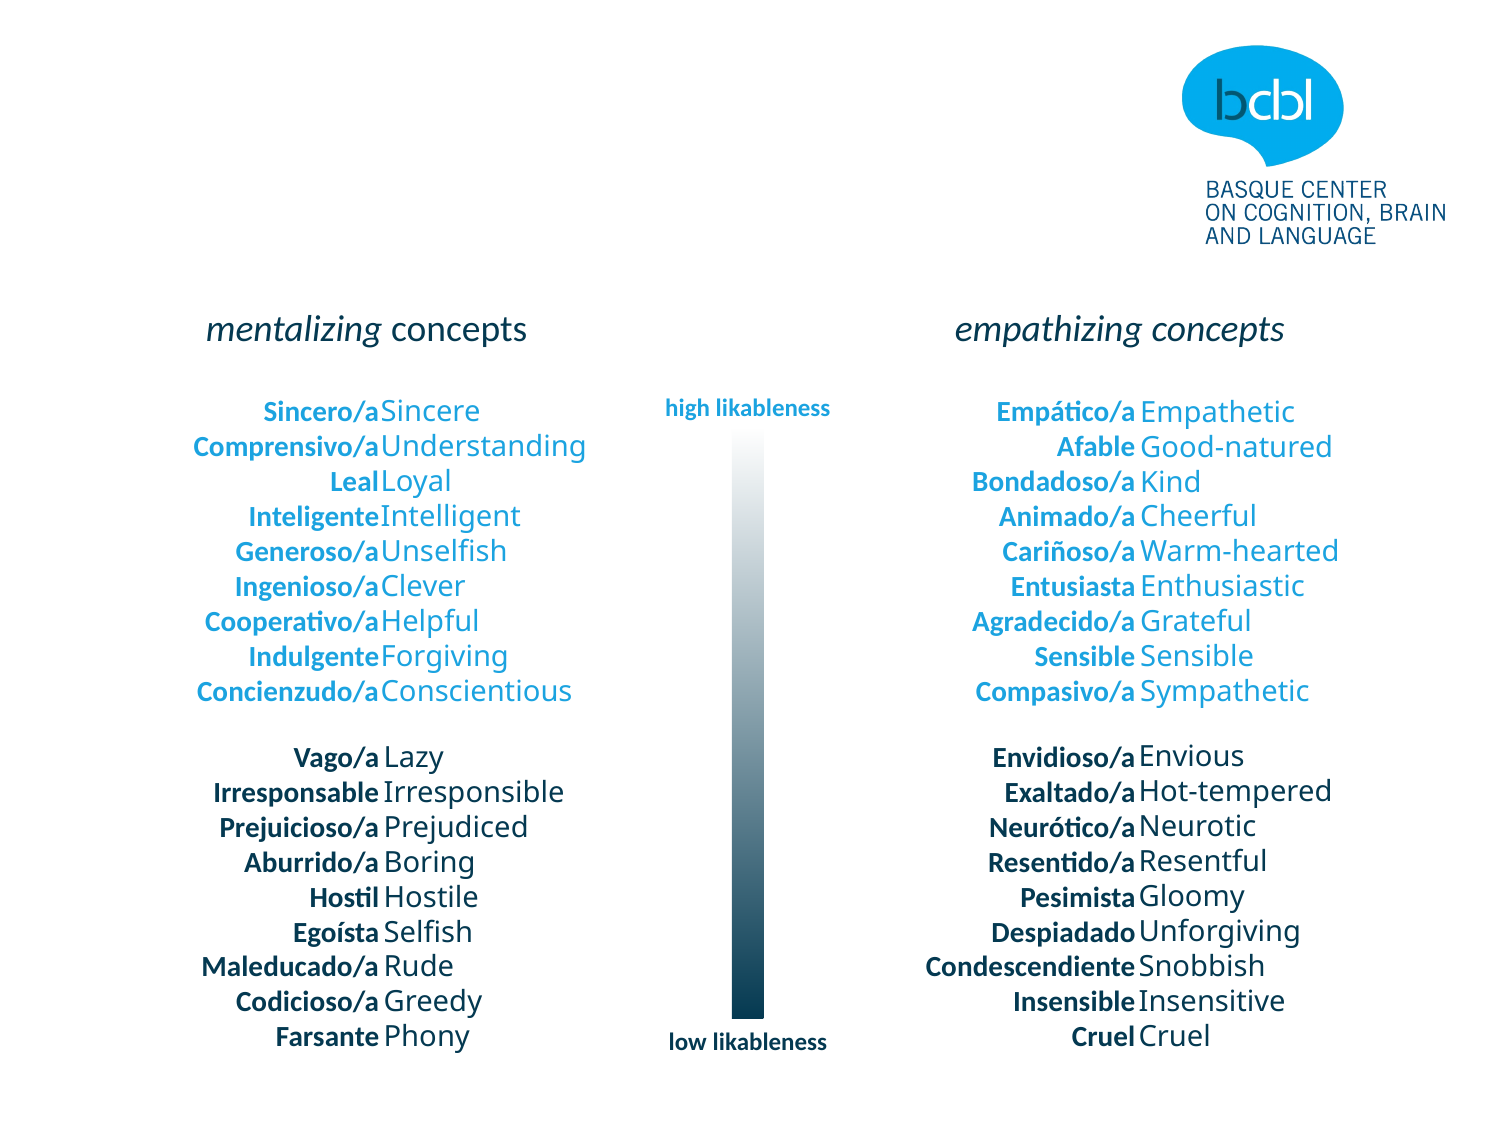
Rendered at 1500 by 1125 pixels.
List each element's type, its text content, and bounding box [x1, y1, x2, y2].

text_box Sincero/a Comprensivo/a Leal Inteligente Generoso/a Ingenioso/a Cooperativo/a Indulgente Concienzudo/a [178, 385, 365, 715]
text_box Empathetic Good-natured Kind Cheerful Warm-hearted Enthusiastic Grateful Sensible Sympathetic [1125, 385, 1355, 715]
text_box Vago/a Irresponsable Prejuicioso/a Aburrido/a Hostil Egoísta Maleducado/a Codicioso/a Farsante [186, 730, 368, 1060]
text_box mentalizing concepts [191, 296, 543, 357]
text_box Empático/a Afable Bondadoso/a Animado/a Cariñoso/a Entusiasta Agradecido/a Sensible Compasivo/a [957, 385, 1125, 715]
text_box [731, 429, 764, 1019]
text_box Envidioso/a Exaltado/a Neurótico/a Resentido/a Pesimista Despiadado Condescendiente Insensible Cruel [910, 730, 1123, 1060]
text_box low likableness [653, 1018, 843, 1064]
text_box Envious Hot-tempered Neurotic Resentful Gloomy Unforgiving Snobbish Insensitive Cruel [1123, 730, 1348, 1060]
text_box Lazy Irresponsible Prejudiced Boring Hostile Selfish Rude Greedy Phony [368, 730, 580, 1060]
text_box high likableness [650, 384, 846, 429]
picture [1180, 37, 1445, 301]
text_box Sincere Understanding Loyal Intelligent Unselfish Clever Helpful Forgiving Conscientious [365, 385, 602, 715]
text_box empathizing concepts [940, 296, 1300, 357]
